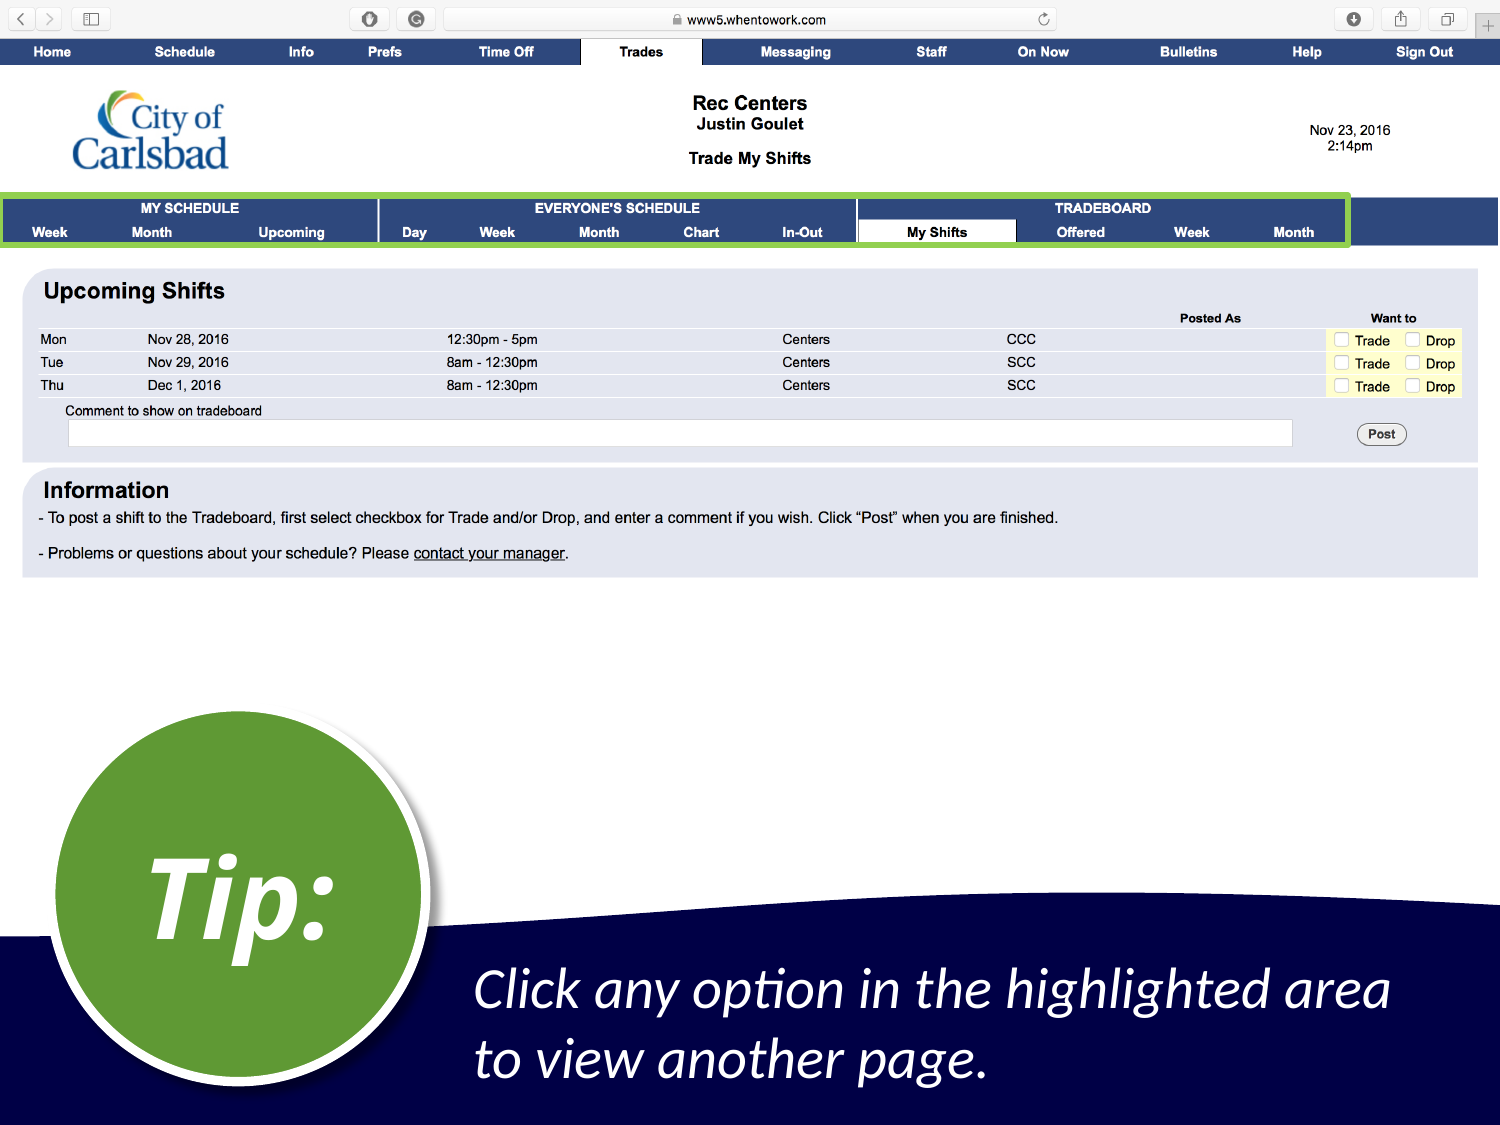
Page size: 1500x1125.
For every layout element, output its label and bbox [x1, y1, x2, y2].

text_box [0, 706, 1500, 1125]
text_box [0, 195, 1349, 247]
picture [0, 0, 1500, 706]
